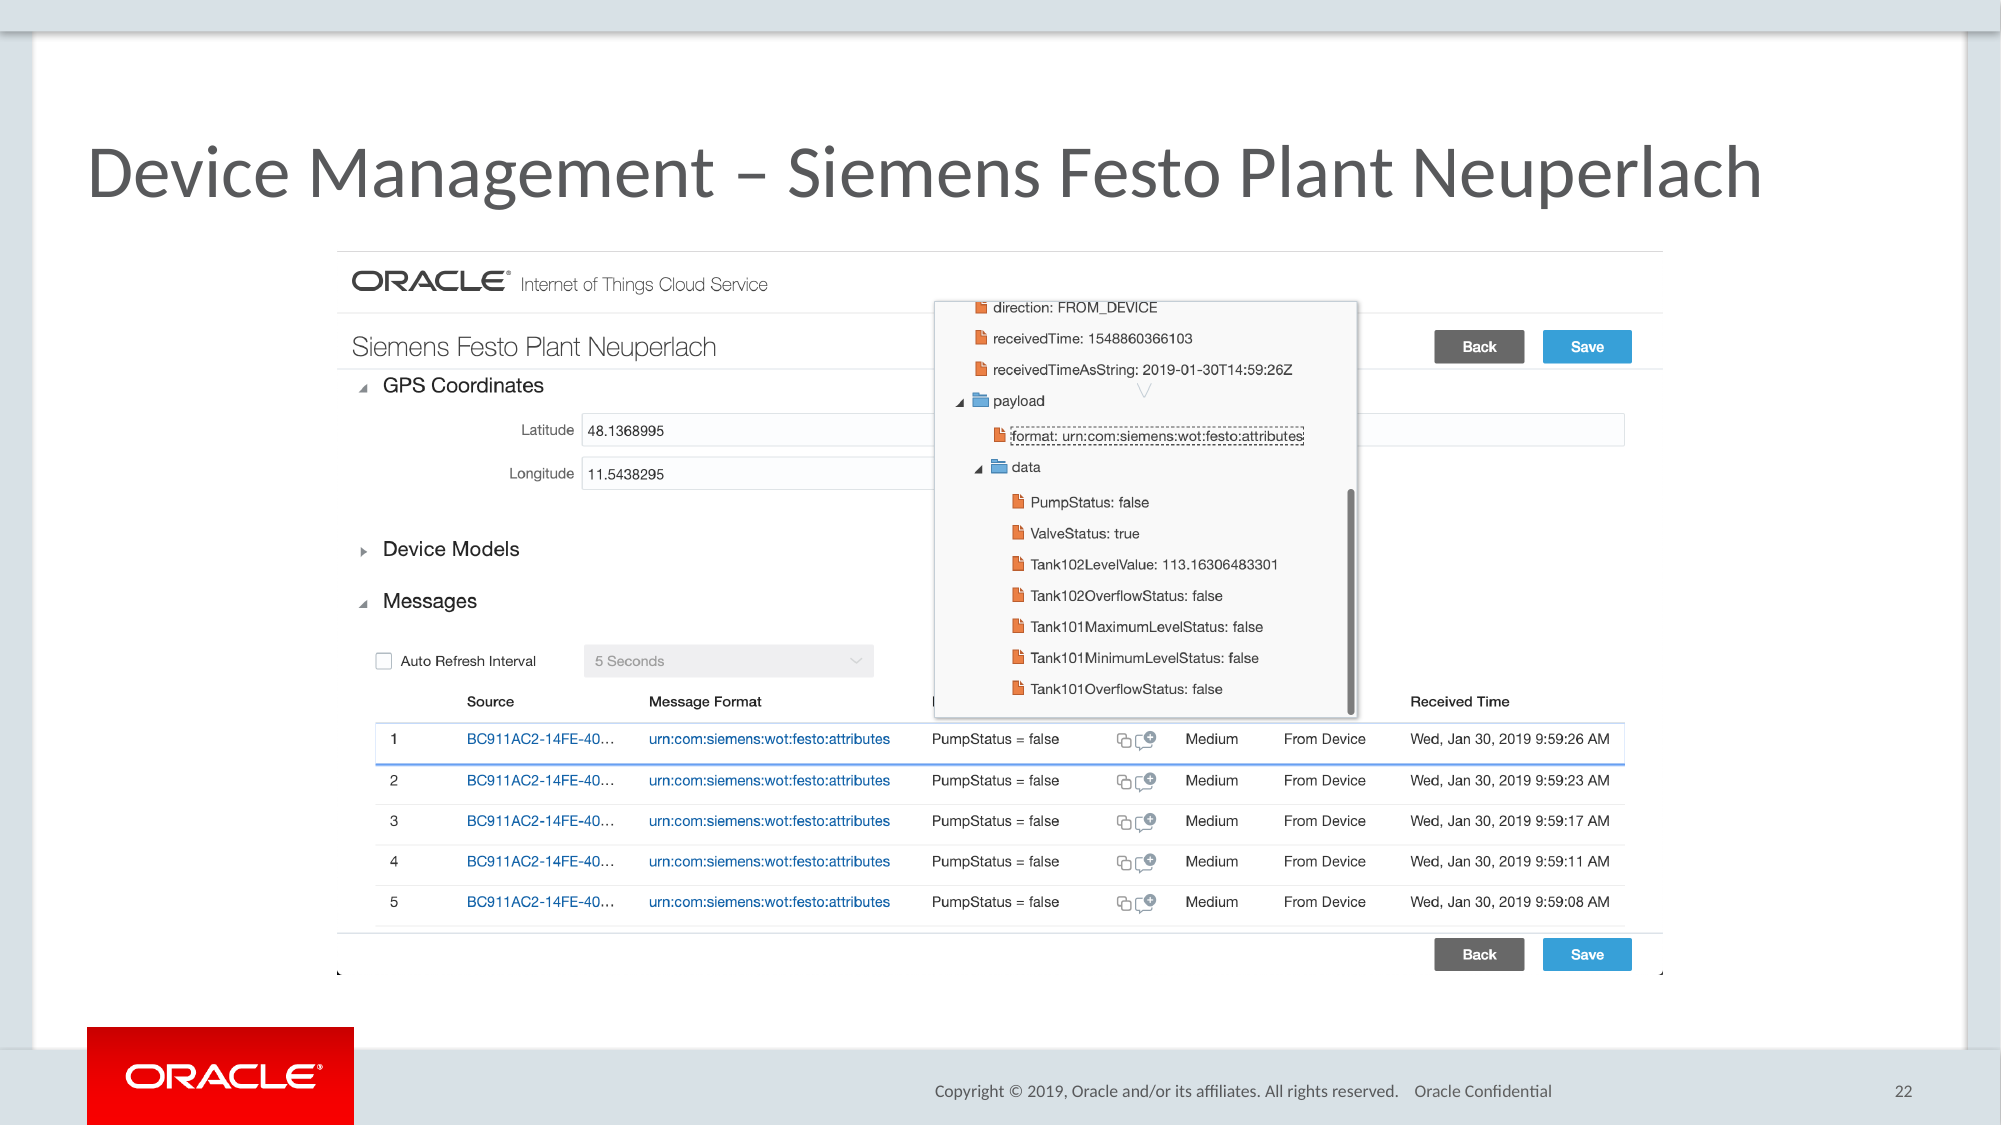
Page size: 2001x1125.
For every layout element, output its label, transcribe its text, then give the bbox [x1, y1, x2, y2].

title Device Management – Siemens Festo Plant Neuperlach [87, 66, 1913, 213]
picture [87, 1027, 354, 1125]
slide_number 22 [1850, 1075, 1913, 1106]
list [86, 249, 1914, 976]
footer Oracle Confidential [1414, 1075, 1850, 1106]
